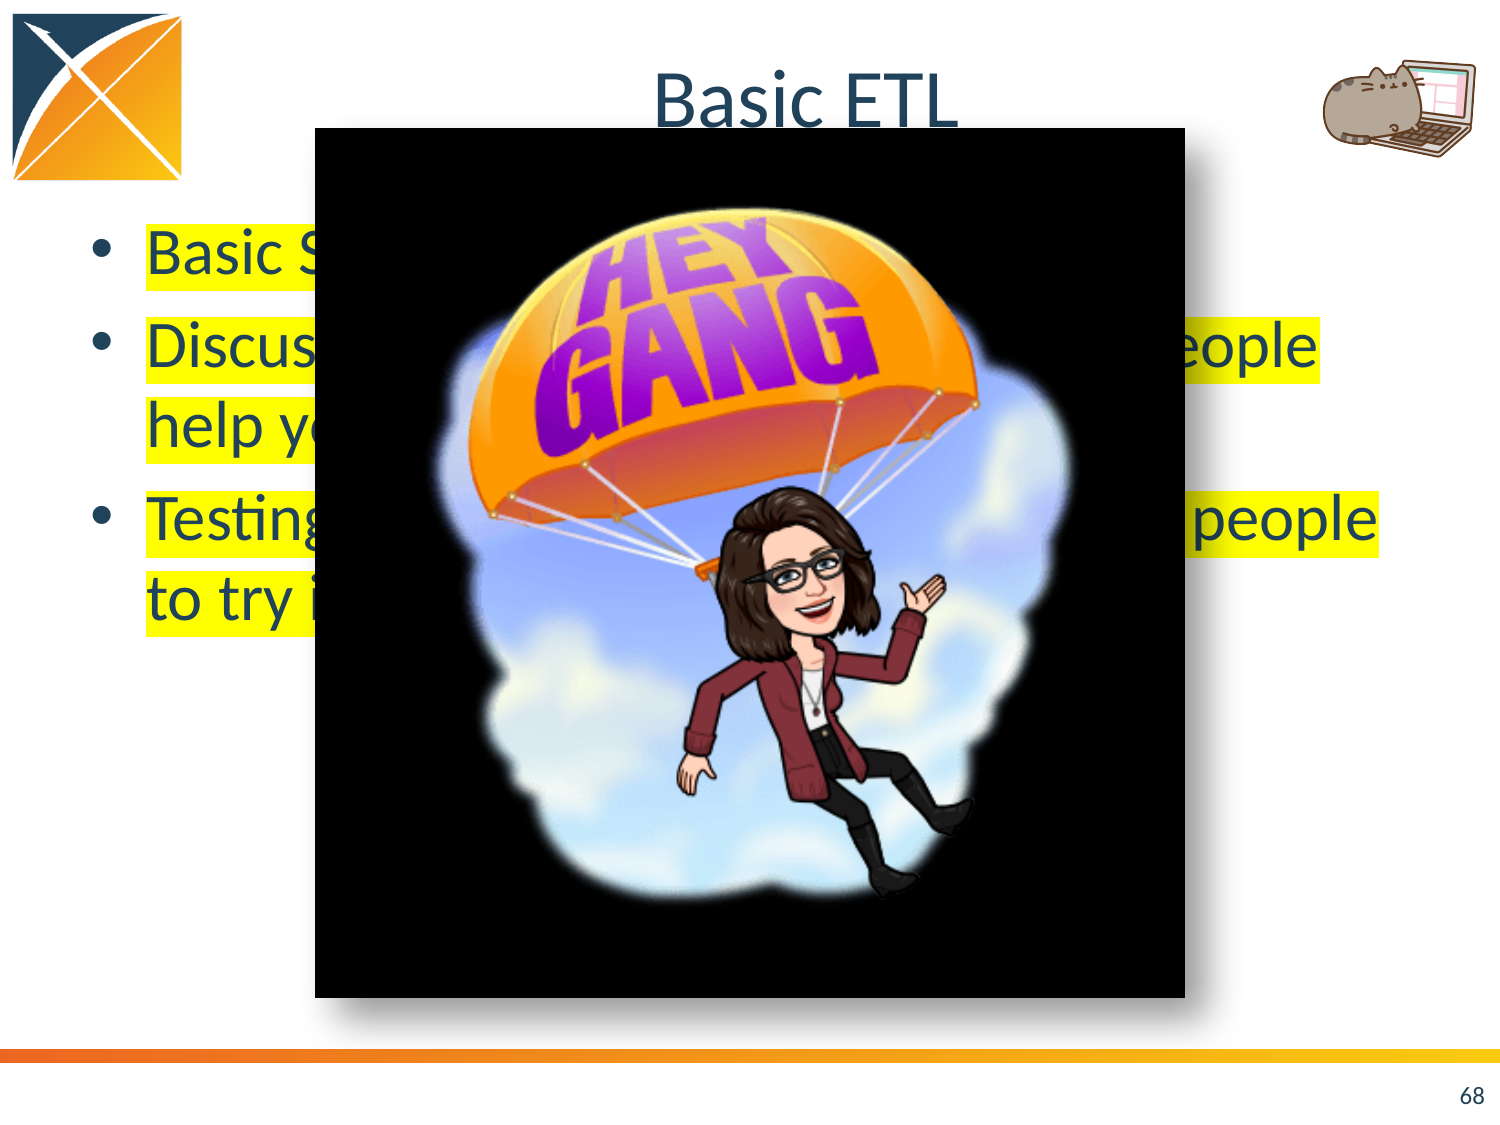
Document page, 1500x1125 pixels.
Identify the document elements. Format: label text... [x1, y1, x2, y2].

list Basic SQL ETL Discussion about investing in having people help you Testing (show this – not something for people to try in class) [1231, 200, 1425, 1005]
slide_number 68 [1149, 1065, 1500, 1125]
picture [0, 0, 206, 200]
picture [1312, 17, 1495, 201]
picture [387, 200, 1113, 926]
title Basic ETL [187, 24, 1307, 163]
list Basic SQL ETL Discussion about investing in having people help you Testing (show this – not something for people to try in class) [75, 200, 312, 1005]
